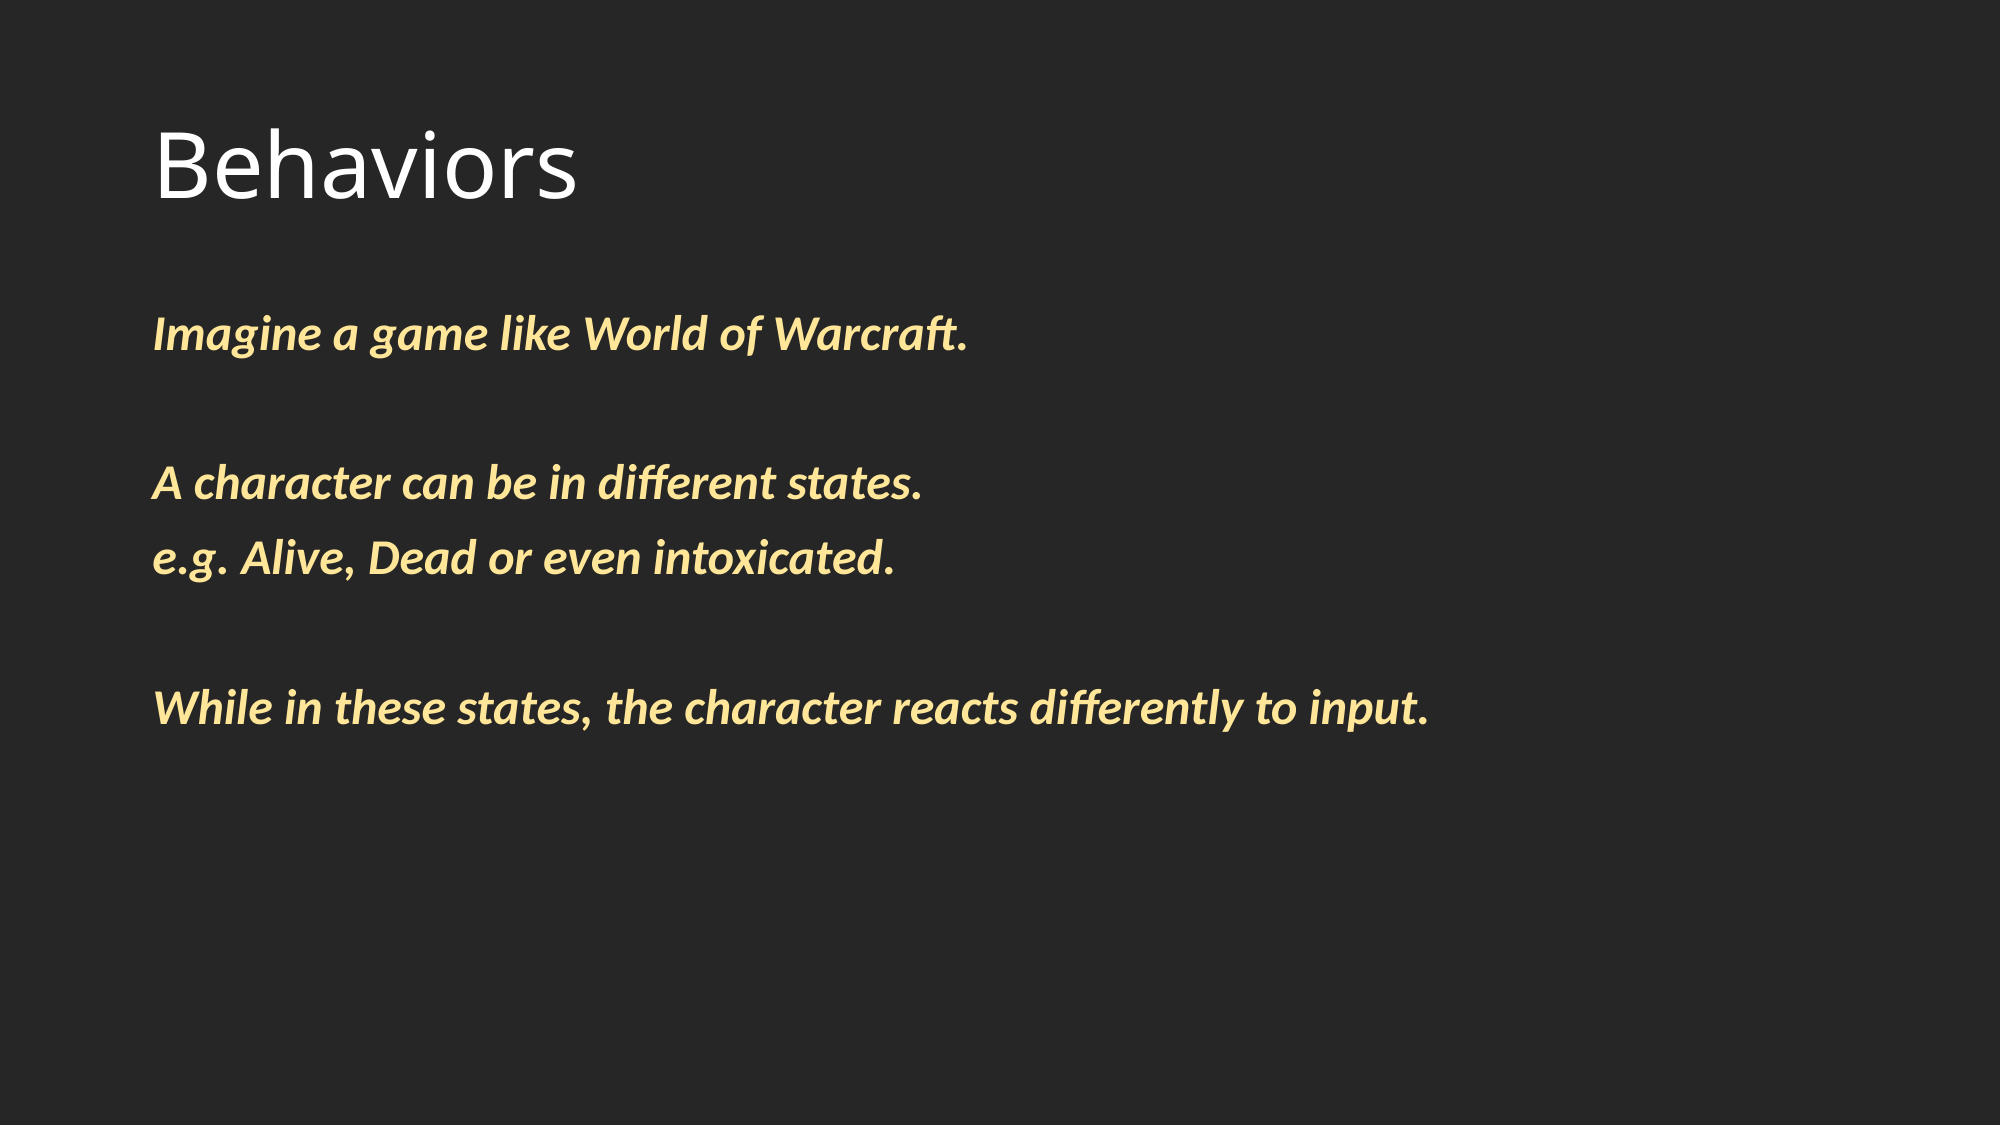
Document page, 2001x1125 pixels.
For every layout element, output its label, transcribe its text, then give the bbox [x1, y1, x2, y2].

title Behaviors [137, 59, 1863, 278]
list Imagine a game like World of Warcraft. A character can be in different states. e.g. Alive, Dead or even intoxicated. While in these states, the character reacts differently to input. [137, 299, 1863, 1014]
